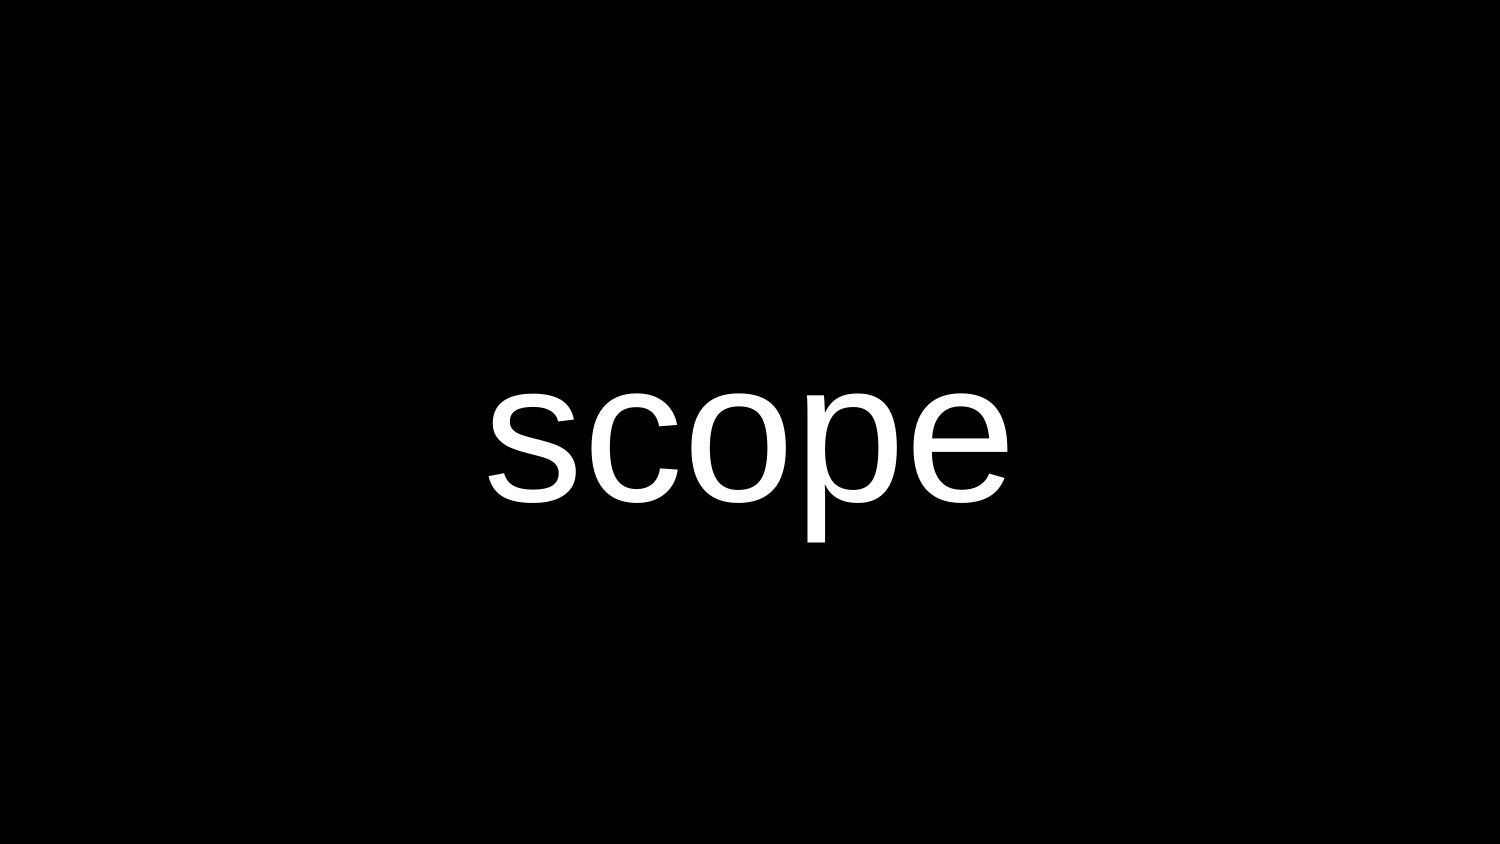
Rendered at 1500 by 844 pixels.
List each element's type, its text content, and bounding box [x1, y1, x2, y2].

title scope [75, 351, 1425, 493]
